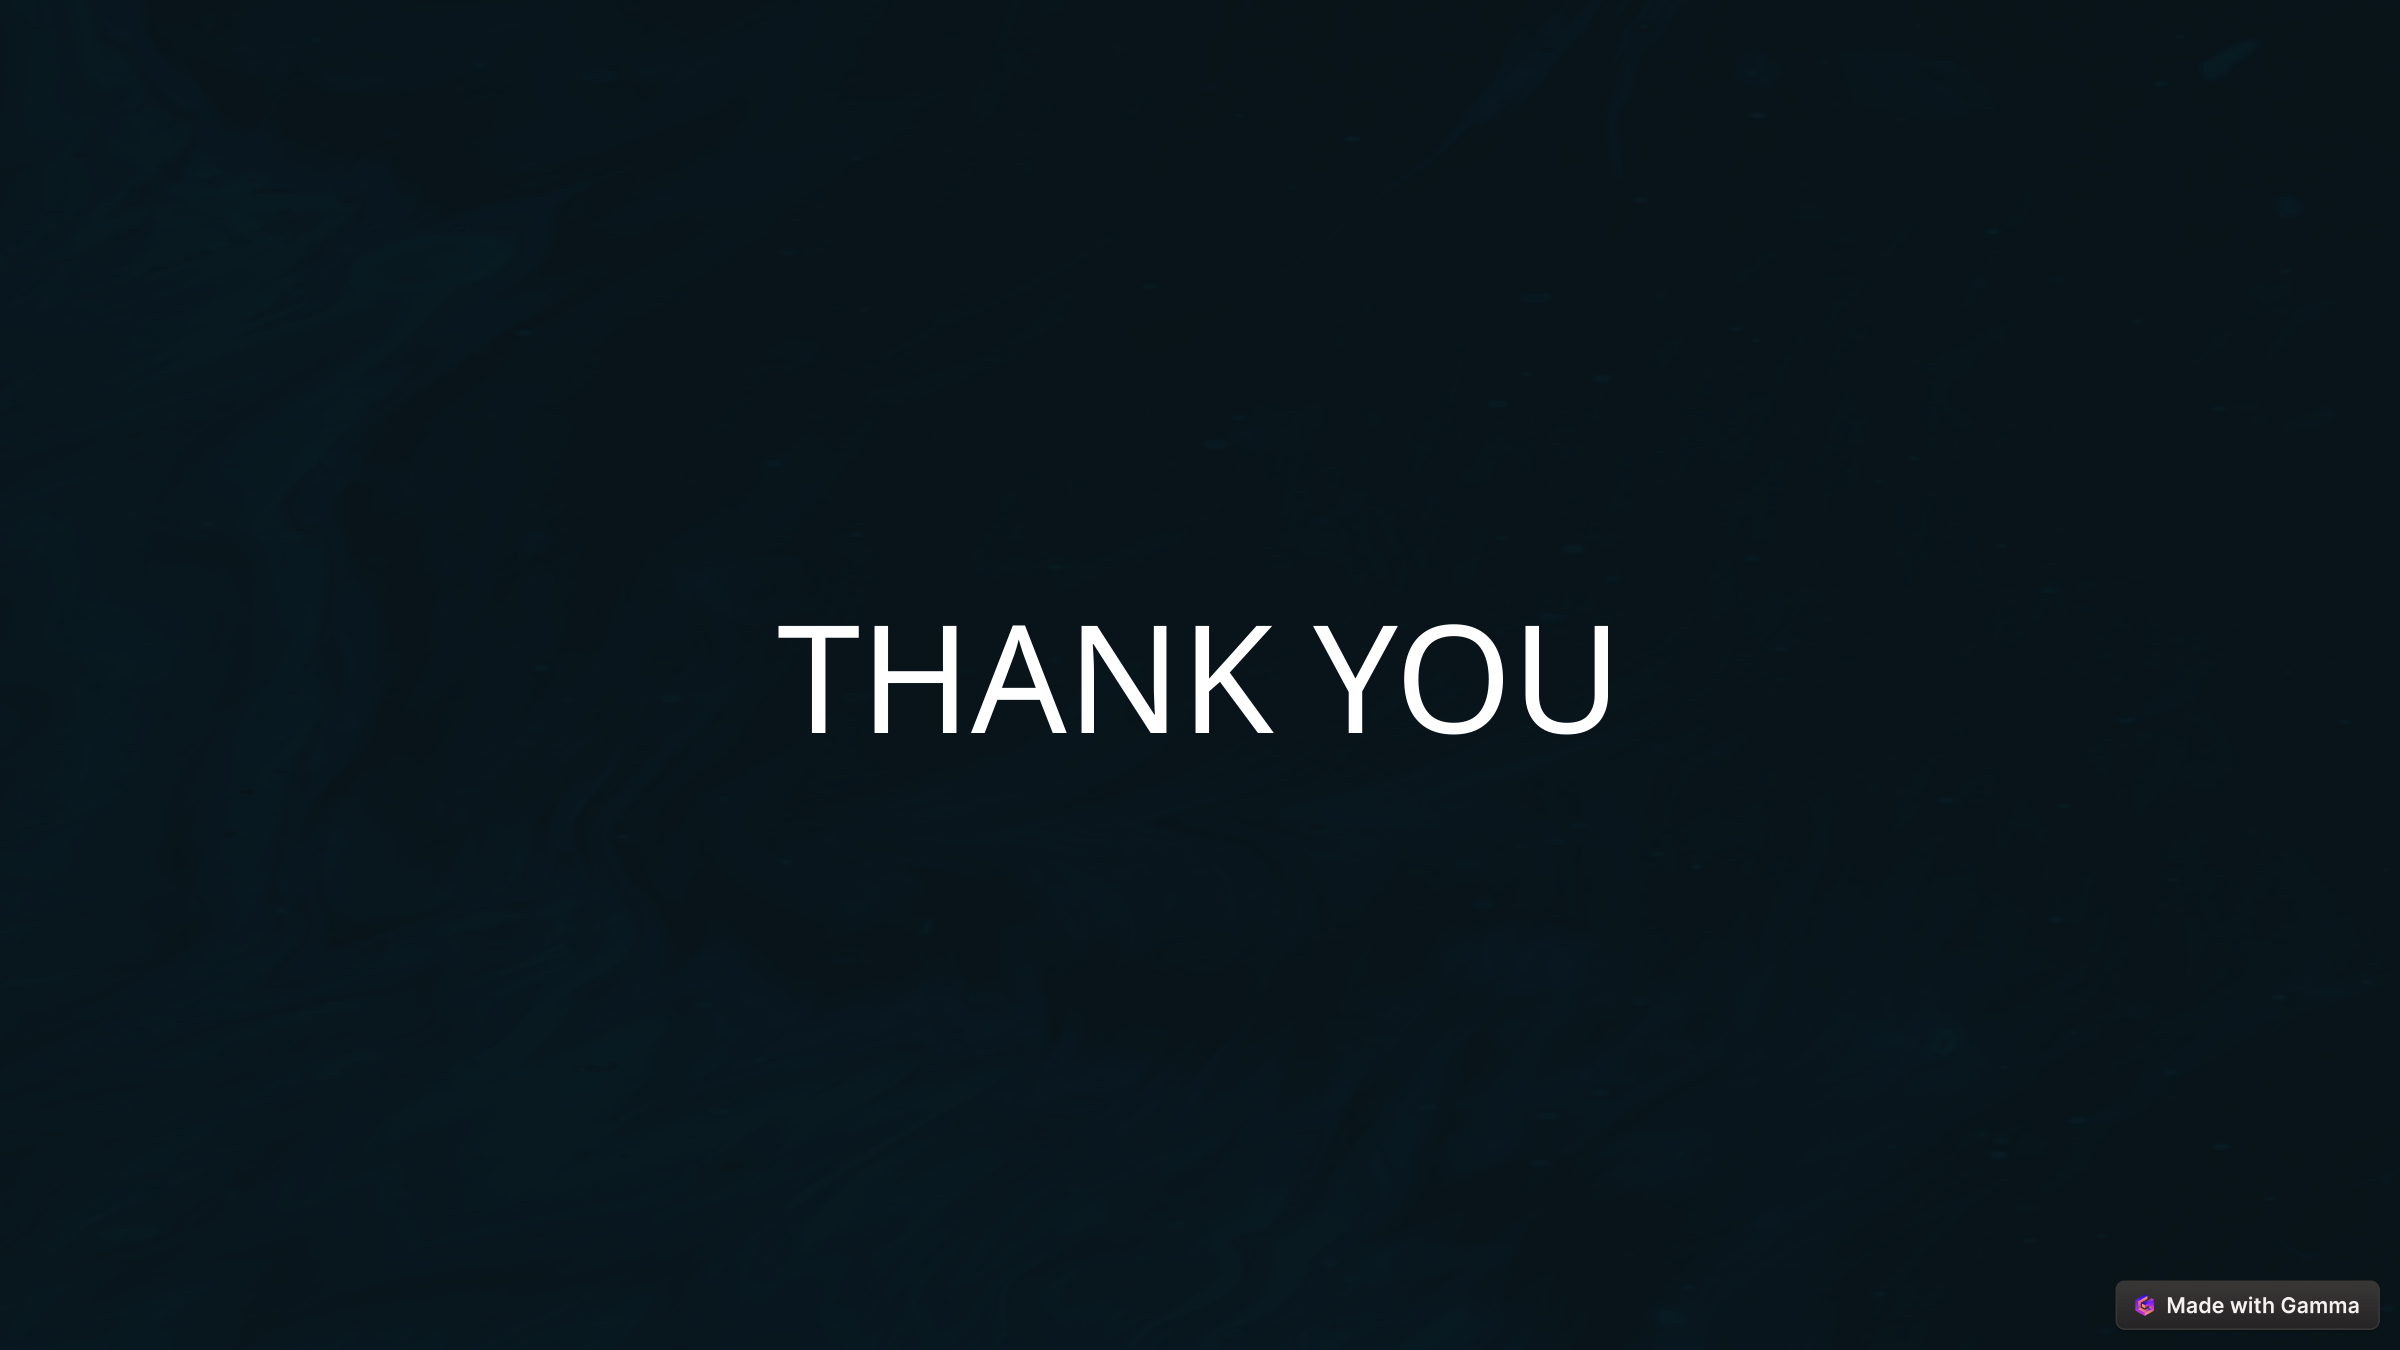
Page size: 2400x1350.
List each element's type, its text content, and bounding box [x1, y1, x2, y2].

text_box THANK YOU [669, 576, 1731, 772]
picture [2106, 1271, 2389, 1339]
